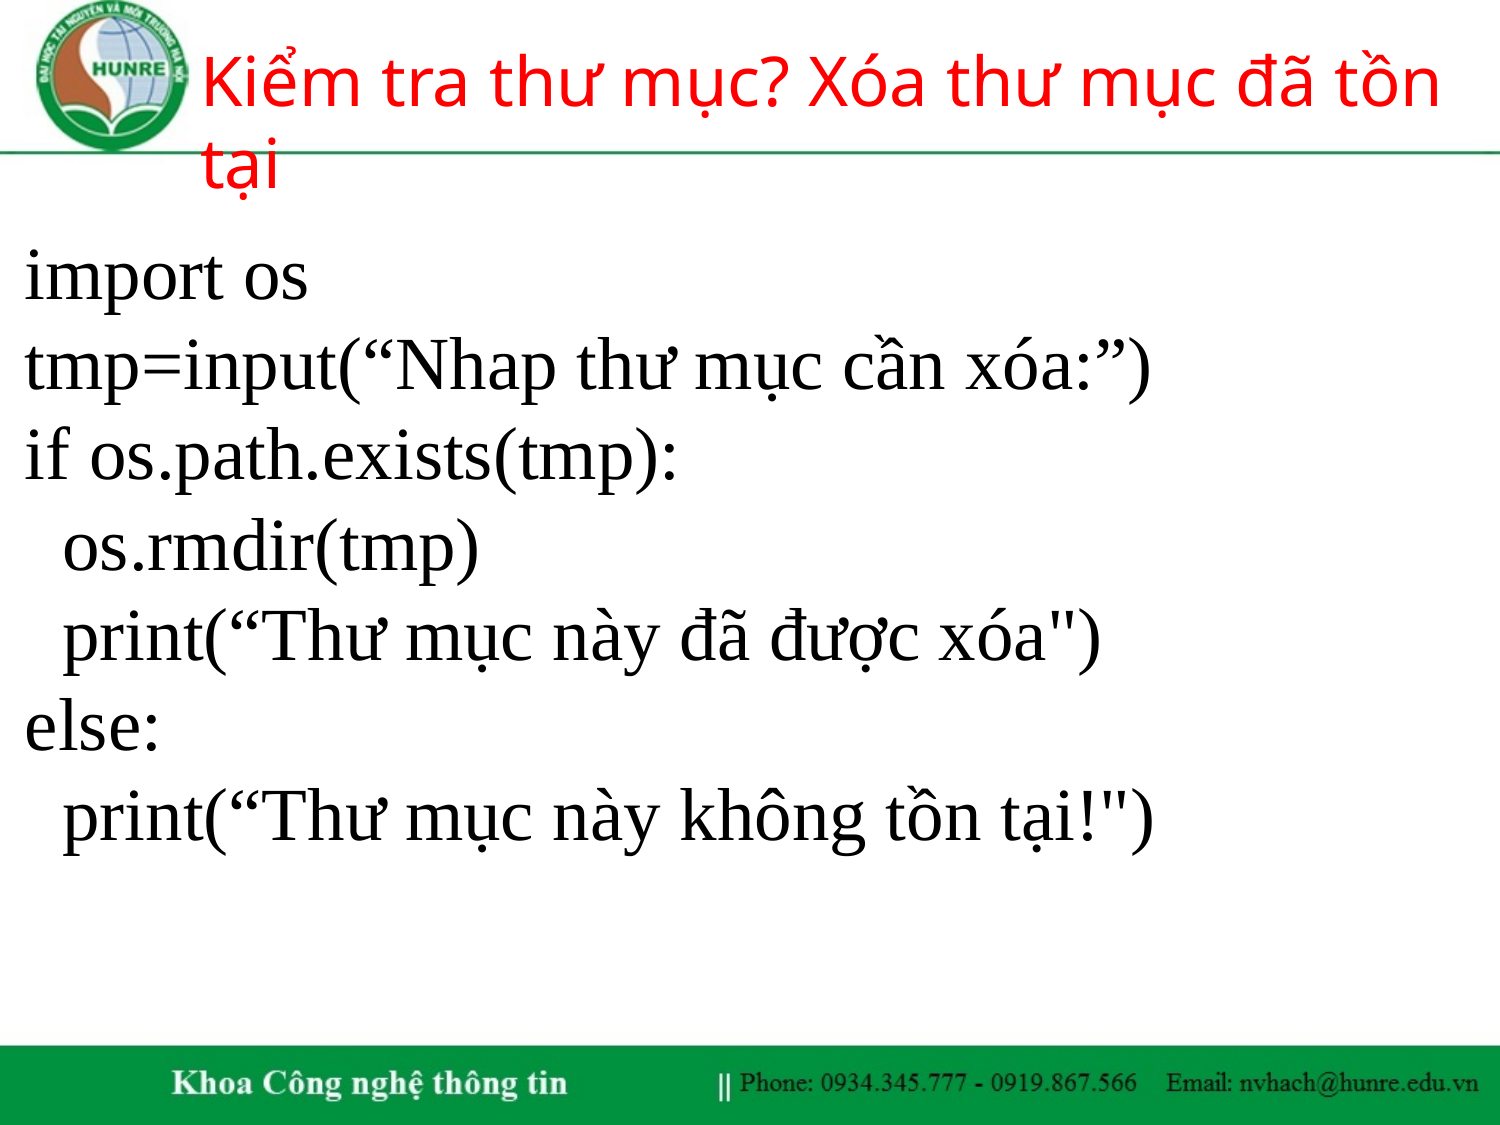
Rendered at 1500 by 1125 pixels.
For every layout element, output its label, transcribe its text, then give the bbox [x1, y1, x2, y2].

title Kiểm tra thư mục? Xóa thư mục đã tồn tại [200, 37, 1500, 121]
list import os tmp=input(“Nhap thư mục cần xóa:”) if os.path.exists(tmp): os.rmdir(tmp) print(“Thư mục này đã được xóa") else: print(“Thư mục này không tồn tại!") [24, 224, 1475, 862]
picture [0, 0, 1500, 1125]
